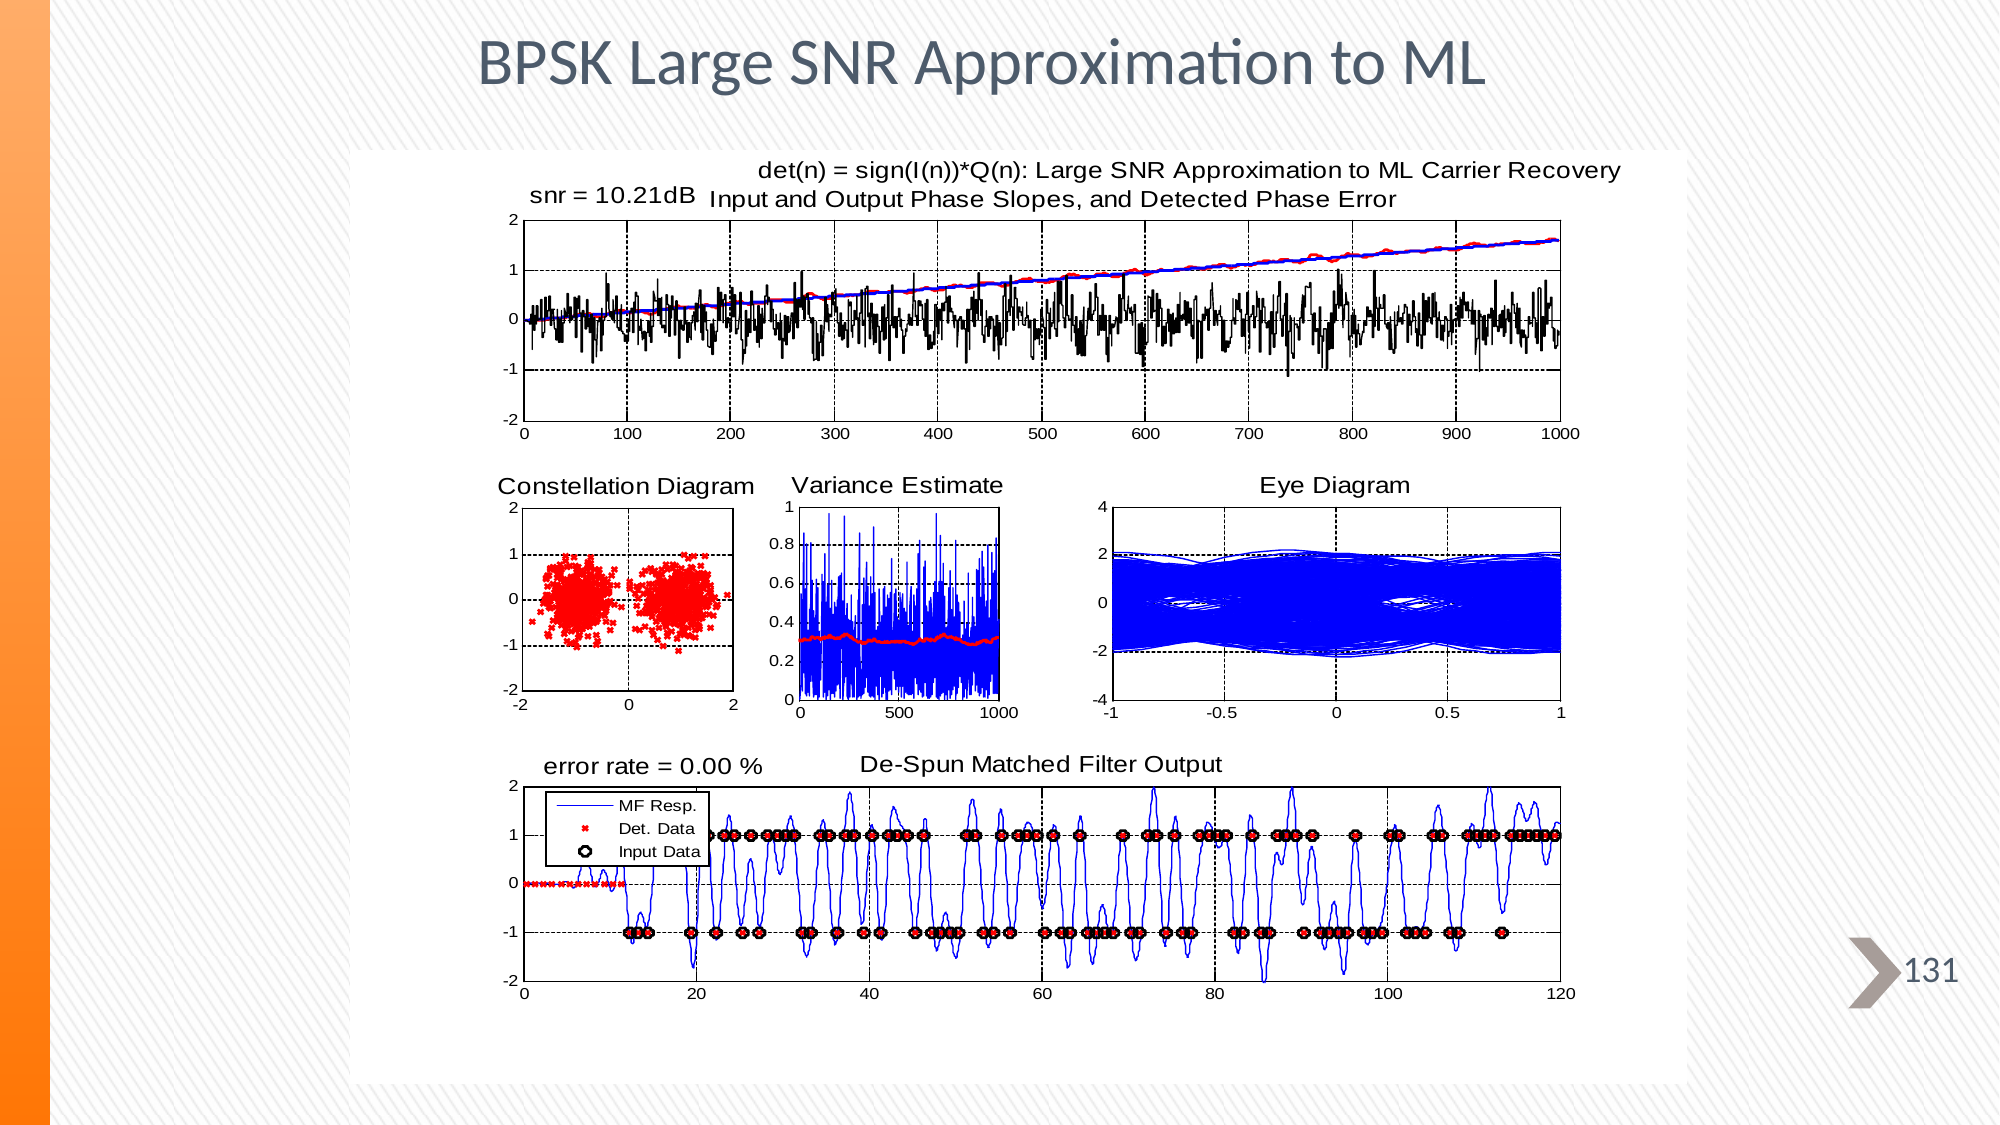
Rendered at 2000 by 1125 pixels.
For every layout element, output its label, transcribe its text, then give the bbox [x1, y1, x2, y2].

slide_number 39 [1899, 941, 1983, 1002]
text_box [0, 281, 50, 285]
text_box 131 [1887, 937, 1975, 998]
title BPSK Large SNR Approximation to ML [462, 0, 1738, 106]
picture [349, 149, 1688, 1084]
